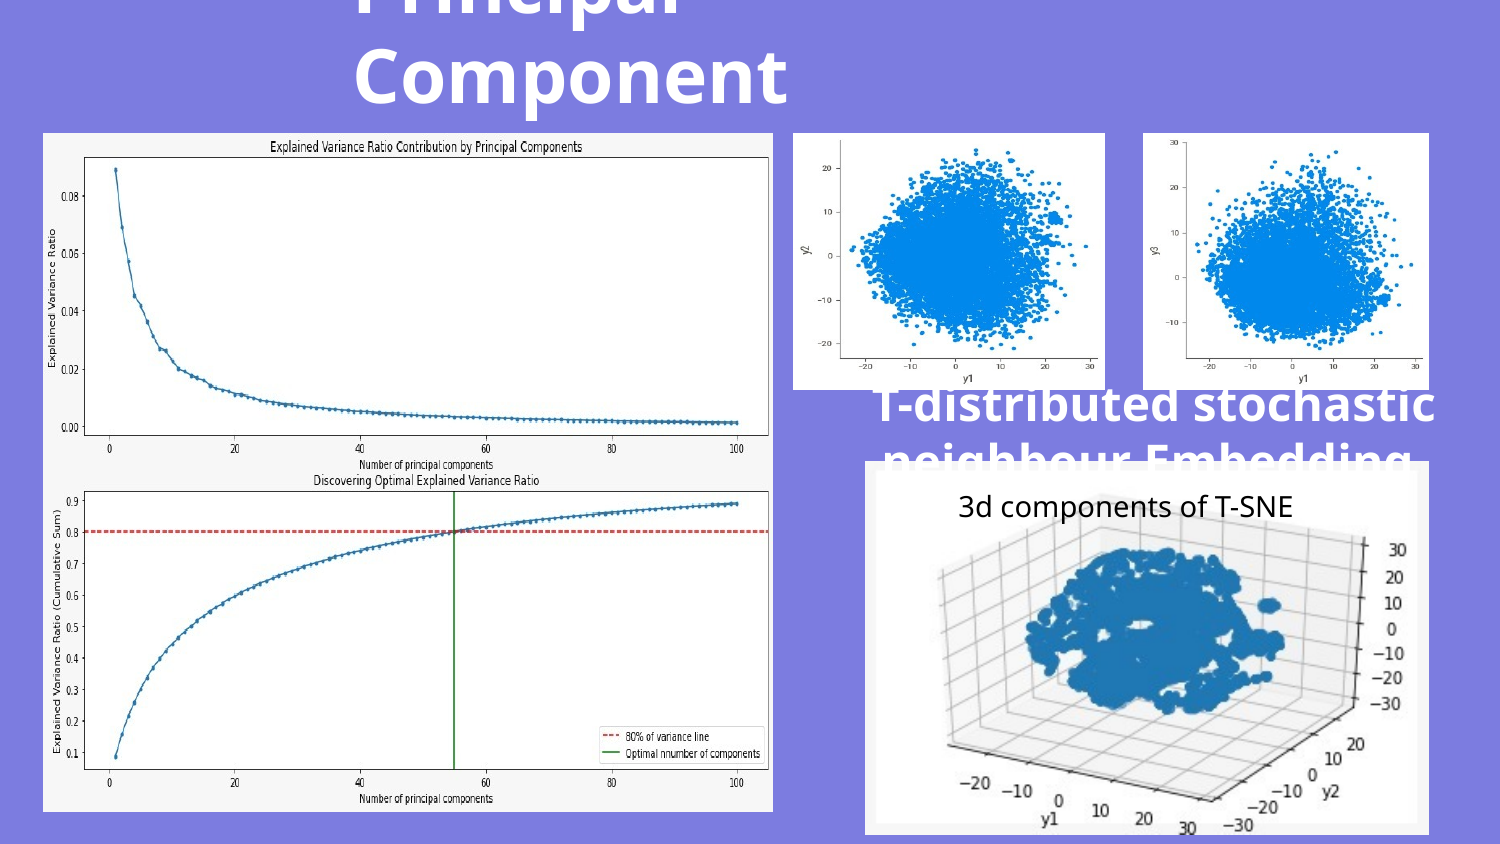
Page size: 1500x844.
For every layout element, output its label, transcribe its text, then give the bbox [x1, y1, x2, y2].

picture [43, 132, 773, 812]
picture [865, 461, 1429, 835]
title T-distributed stochastic neighbour Embedding [782, 389, 1500, 474]
picture [792, 132, 1106, 390]
title Principal Component Analysis [337, 31, 1044, 116]
picture [1143, 132, 1429, 390]
